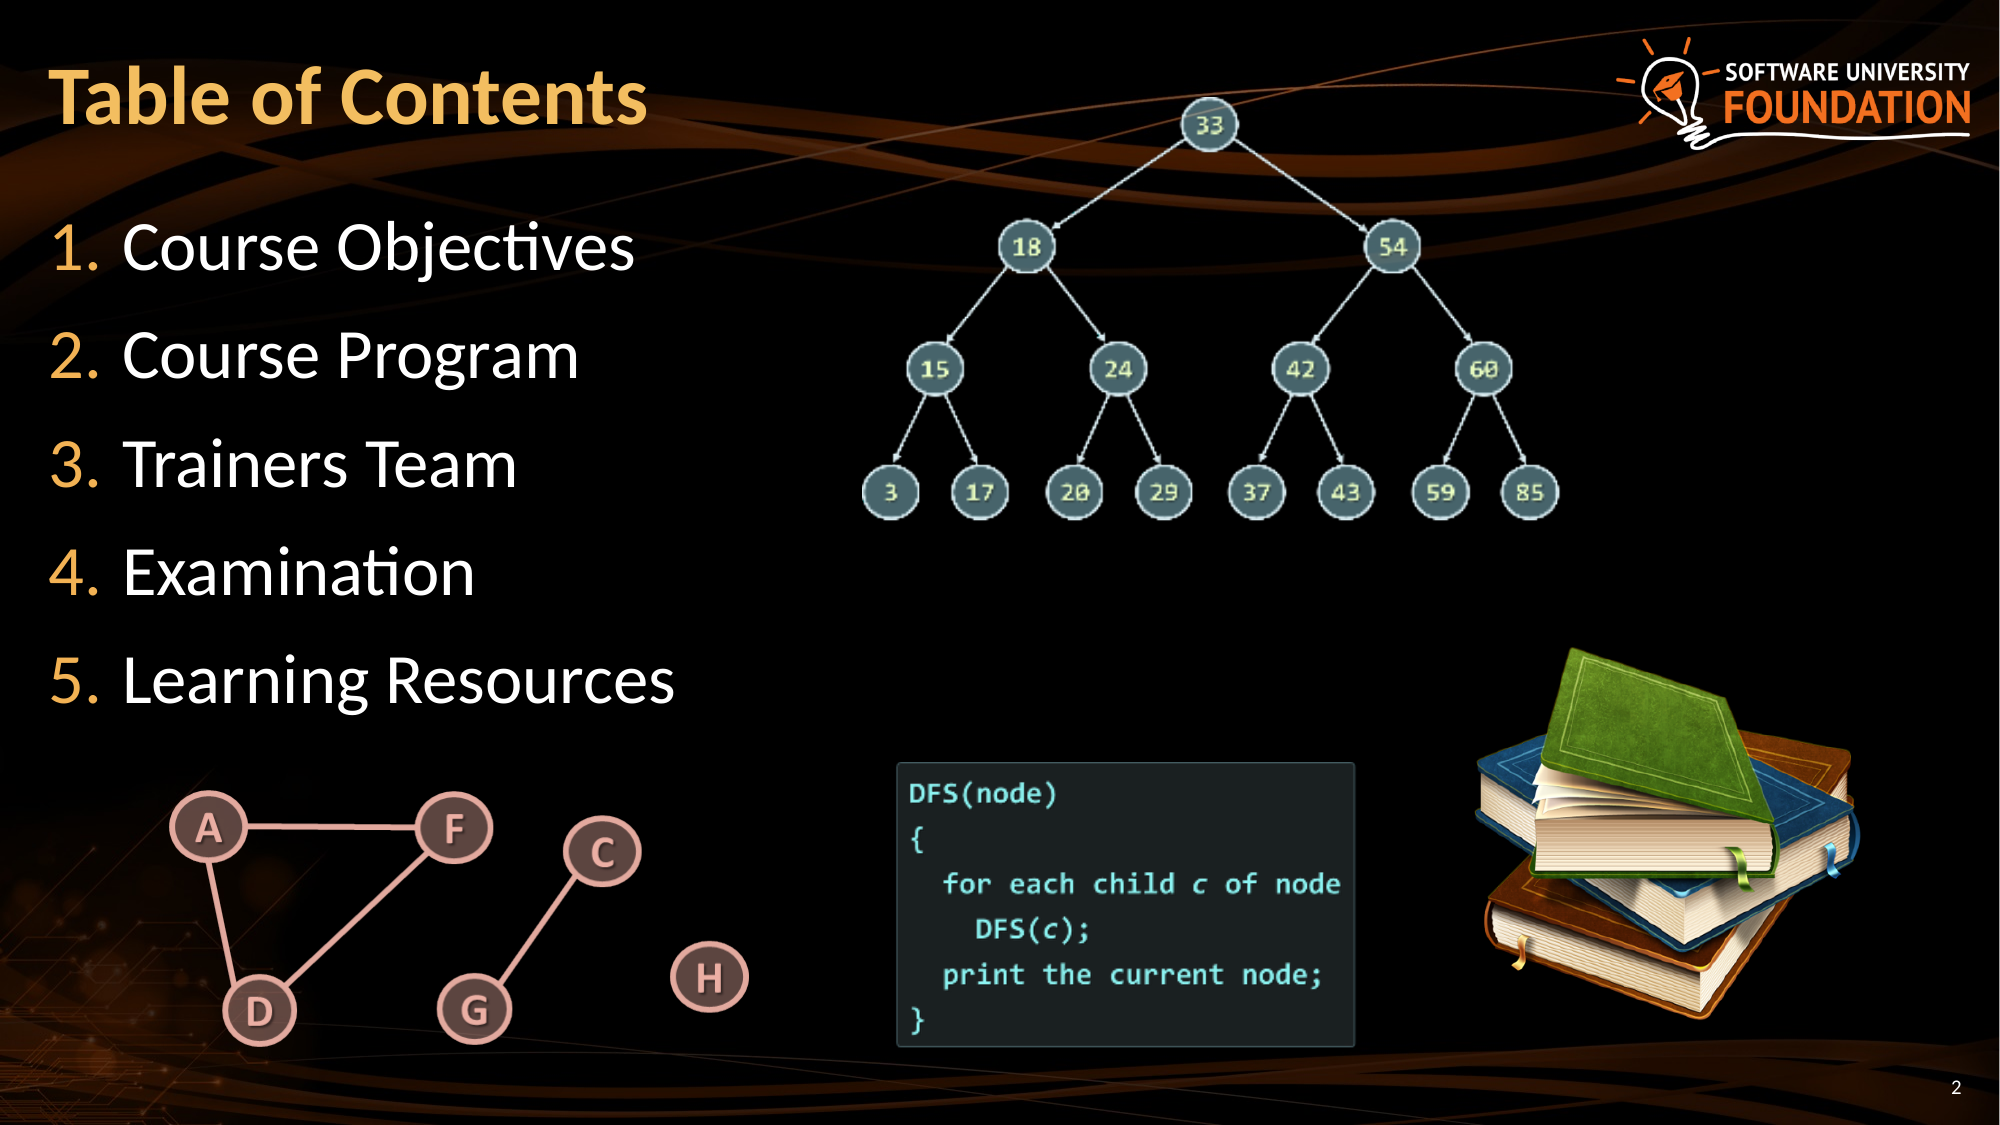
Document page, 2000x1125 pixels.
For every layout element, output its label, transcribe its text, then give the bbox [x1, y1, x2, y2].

list Course Objectives Course Program Trainers Team Examination Learning Resources [31, 195, 1968, 1103]
picture [0, 0, 2000, 1125]
title Table of Contents [30, 6, 1602, 189]
slide_number 2 [1897, 1070, 1968, 1103]
